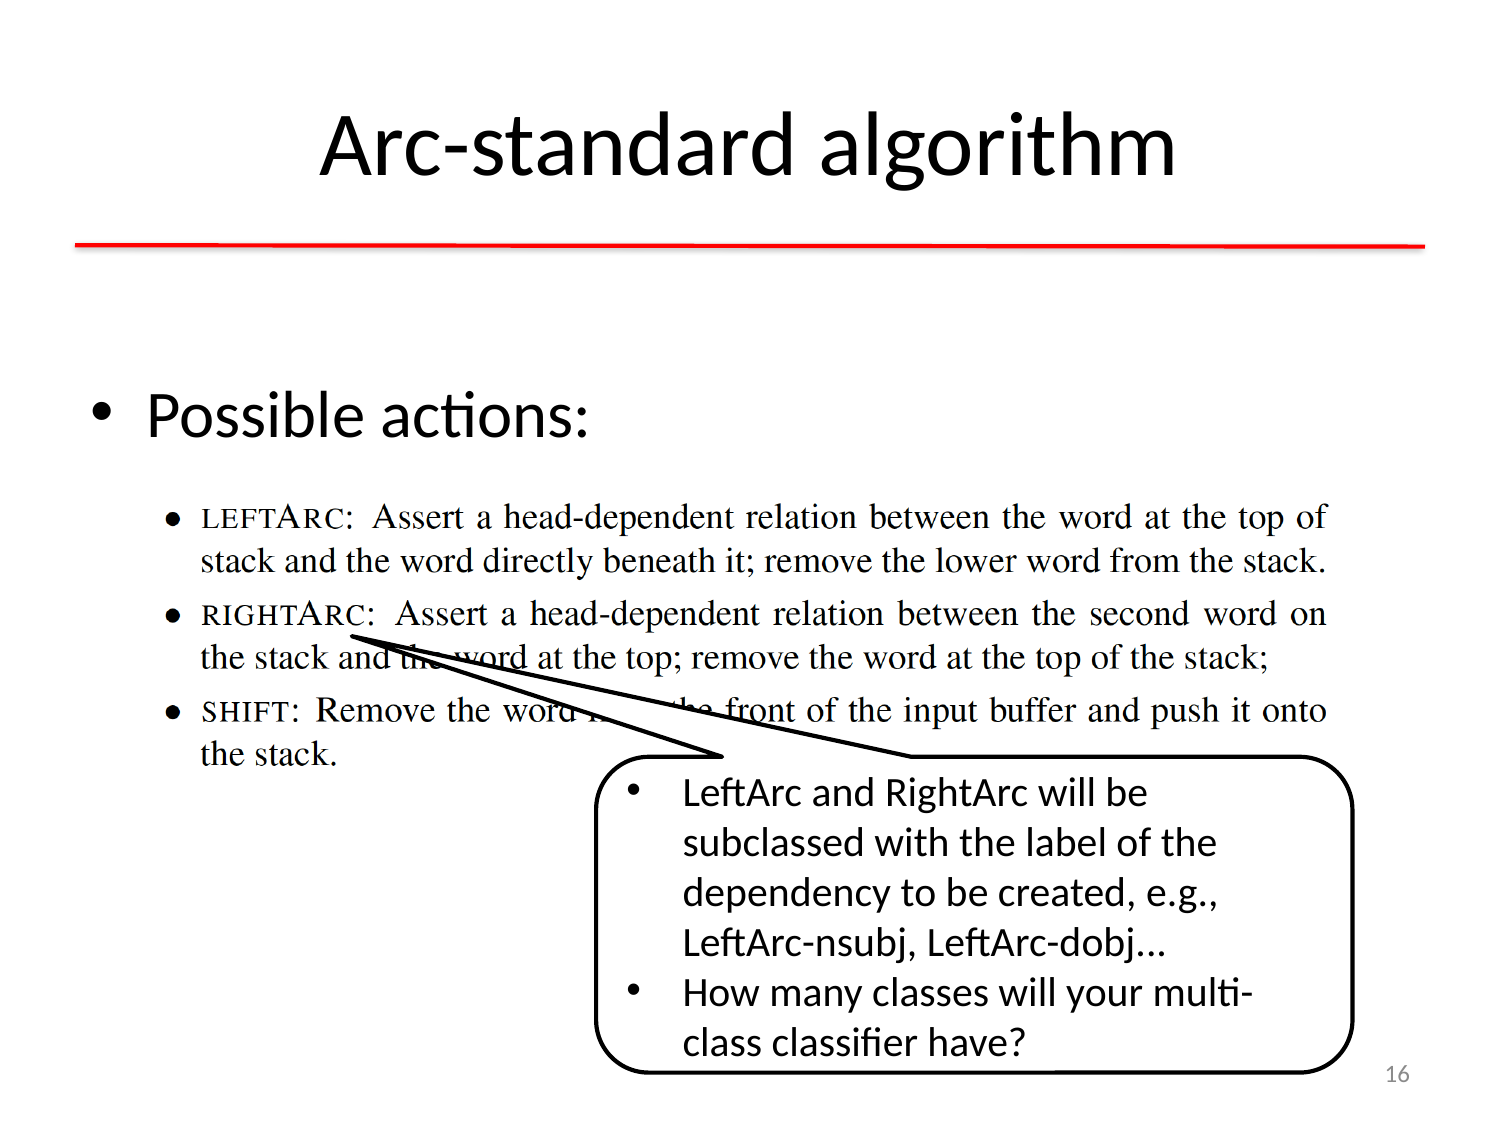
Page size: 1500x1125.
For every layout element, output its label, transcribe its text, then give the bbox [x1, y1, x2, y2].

title Arc-standard algorithm [75, 45, 1425, 233]
text_box LeftArc and RightArc will be subclassed with the label of the dependency to be created, e.g., LeftArc-nsubj, LeftArc-dobj... How many classes will your multi-class classifier have? [594, 778, 1355, 1075]
picture [154, 487, 1340, 775]
slide_number 16 [1074, 1042, 1425, 1103]
list Possible actions: [75, 362, 1425, 488]
